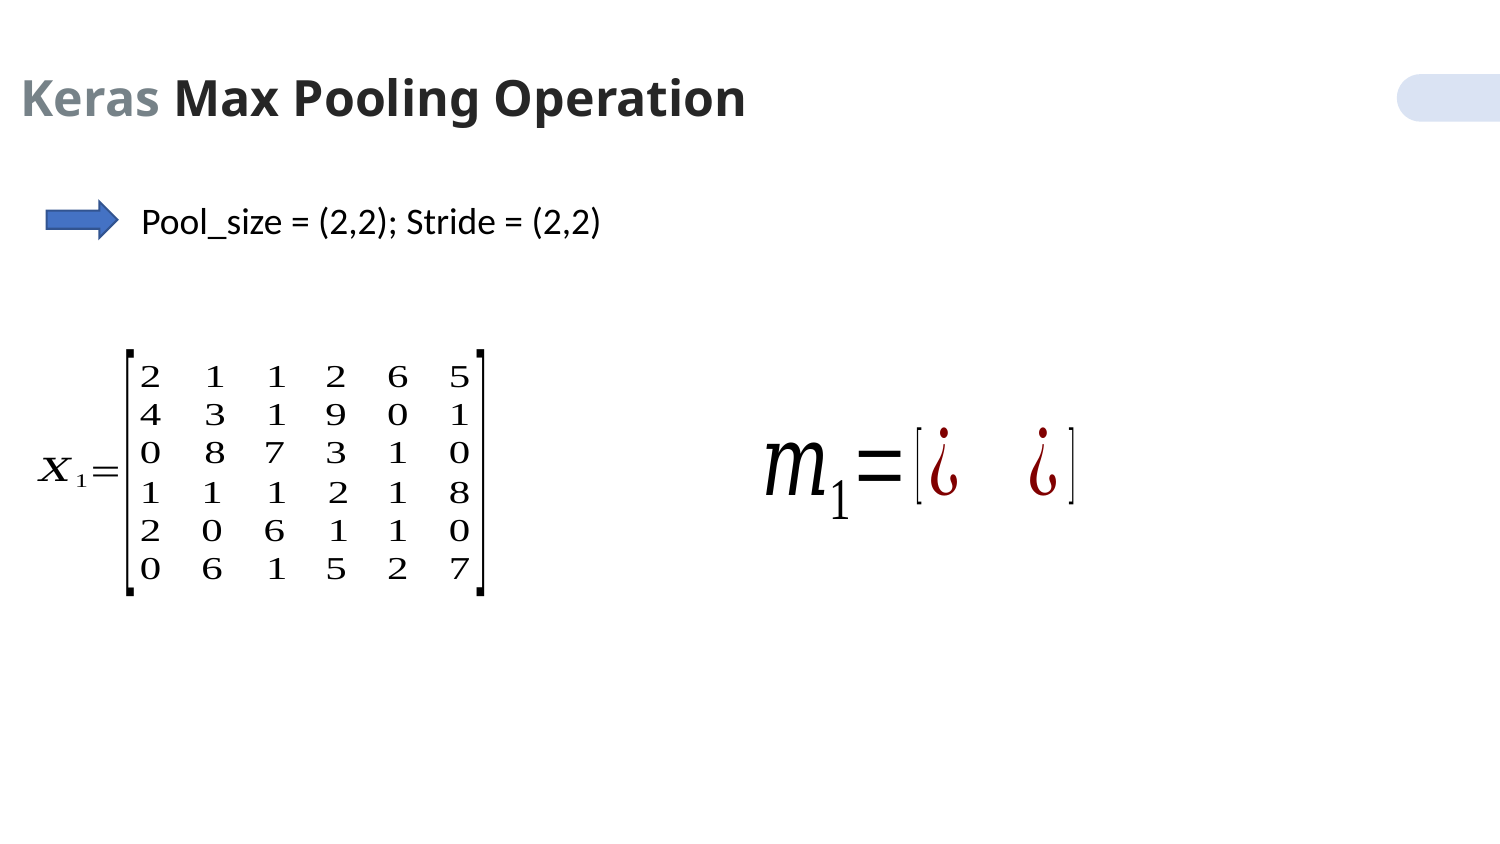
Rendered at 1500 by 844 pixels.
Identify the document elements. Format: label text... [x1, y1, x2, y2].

text_box [45, 199, 119, 241]
text_box Pool_size = (2,2); Stride = (2,2) [126, 189, 617, 250]
text_box Keras Max Pooling Operation [20, 51, 762, 151]
